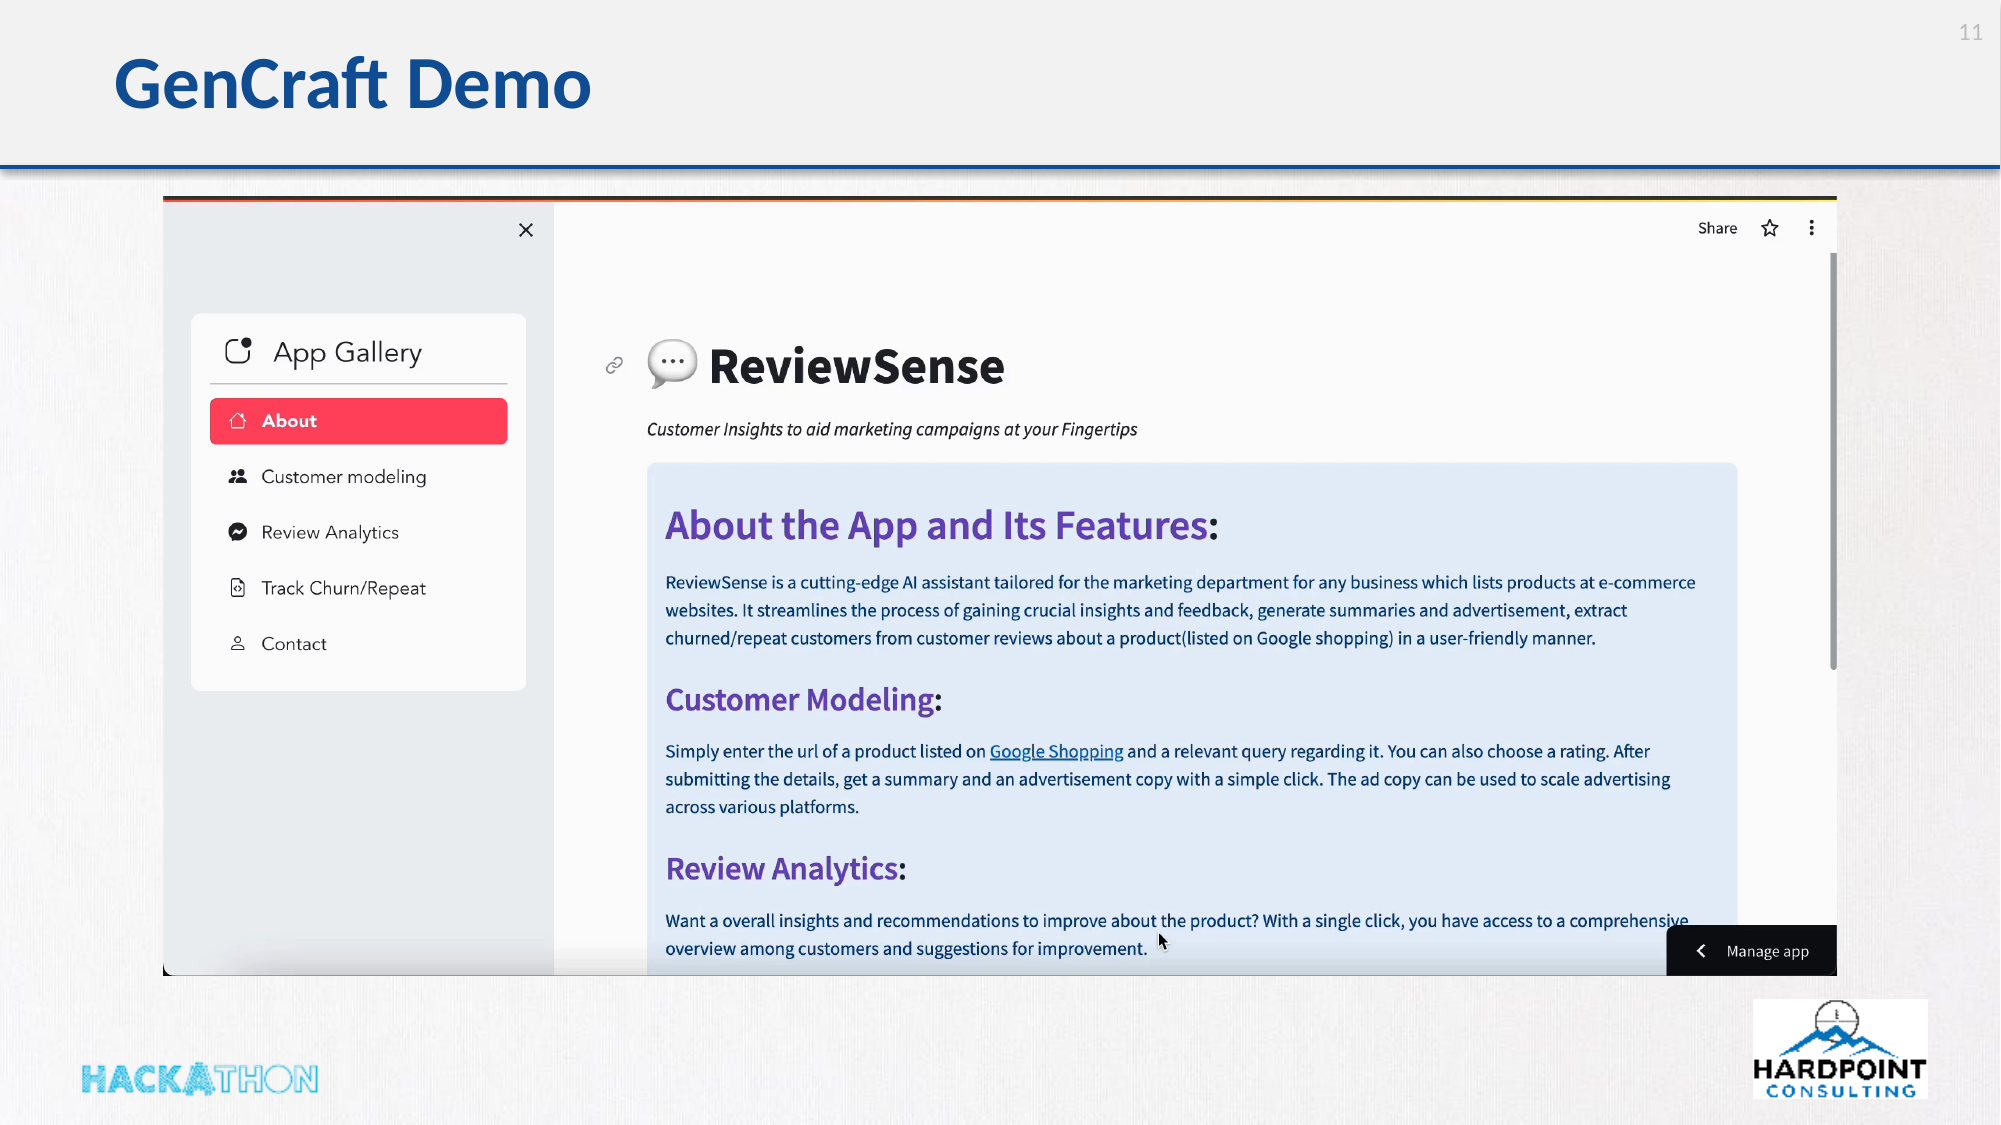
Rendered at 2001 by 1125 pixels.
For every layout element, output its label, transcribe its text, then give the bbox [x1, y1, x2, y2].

title GenCraft Demo [99, 26, 1770, 147]
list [162, 194, 1838, 977]
picture [0, 0, 2001, 1125]
slide_number 11 [1548, 0, 1999, 61]
